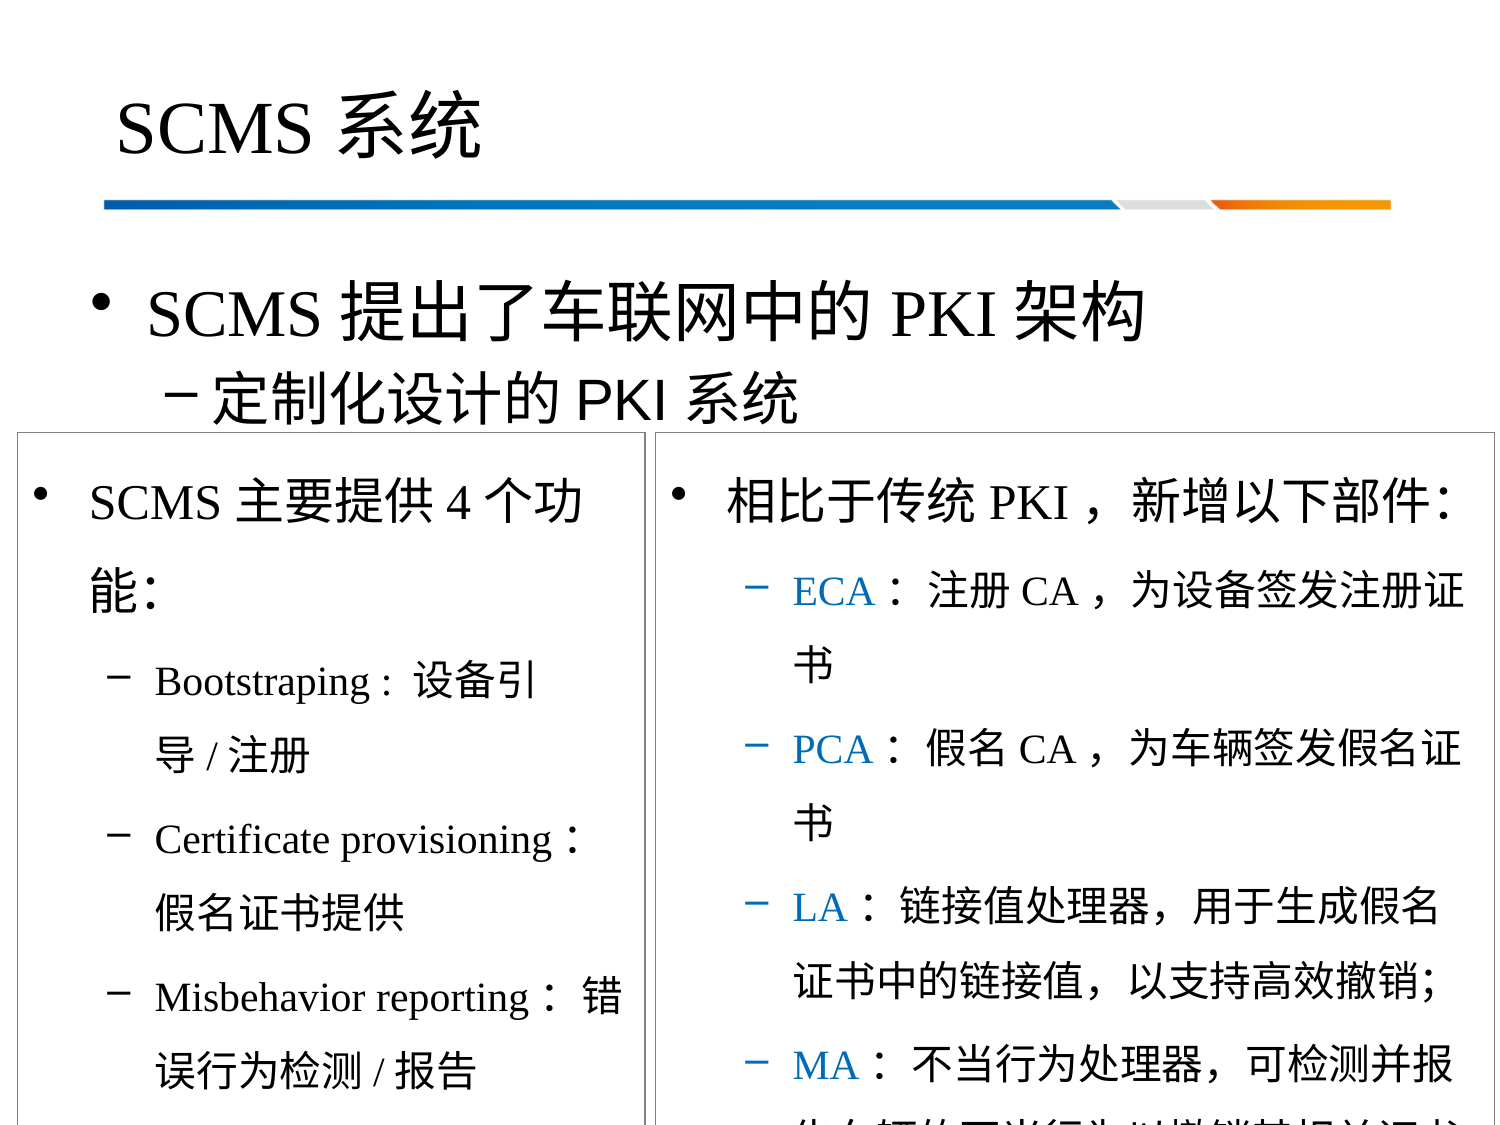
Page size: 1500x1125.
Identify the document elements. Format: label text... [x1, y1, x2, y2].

list SCMS提出了车联网中的PKI架构 定制化设计的PKI系统 [74, 262, 1426, 1006]
title SCMS系统 [100, 58, 1400, 189]
text_box SCMS主要提供4个功能： Bootstraping : 设备引导/注册 Certificate provisioning：假名证书提供 Misbehavior reporting：错误行为检测/报告 Revocation: 证书撤销 [17, 432, 645, 1125]
picture [645, 1006, 655, 1125]
text_box 相比于传统PKI，新增以下部件： ECA：注册CA，为设备签发注册证书 PCA：假名CA，为车辆签发假名证书 LA：链接值处理器，用于生成假名证书中的链接值，以支持高效撤销； MA：不当行为处理器，可检测并报告车辆的不当行为以撤销其相关证书，发布CRL等 [655, 432, 1495, 1125]
picture [0, 0, 1500, 1125]
